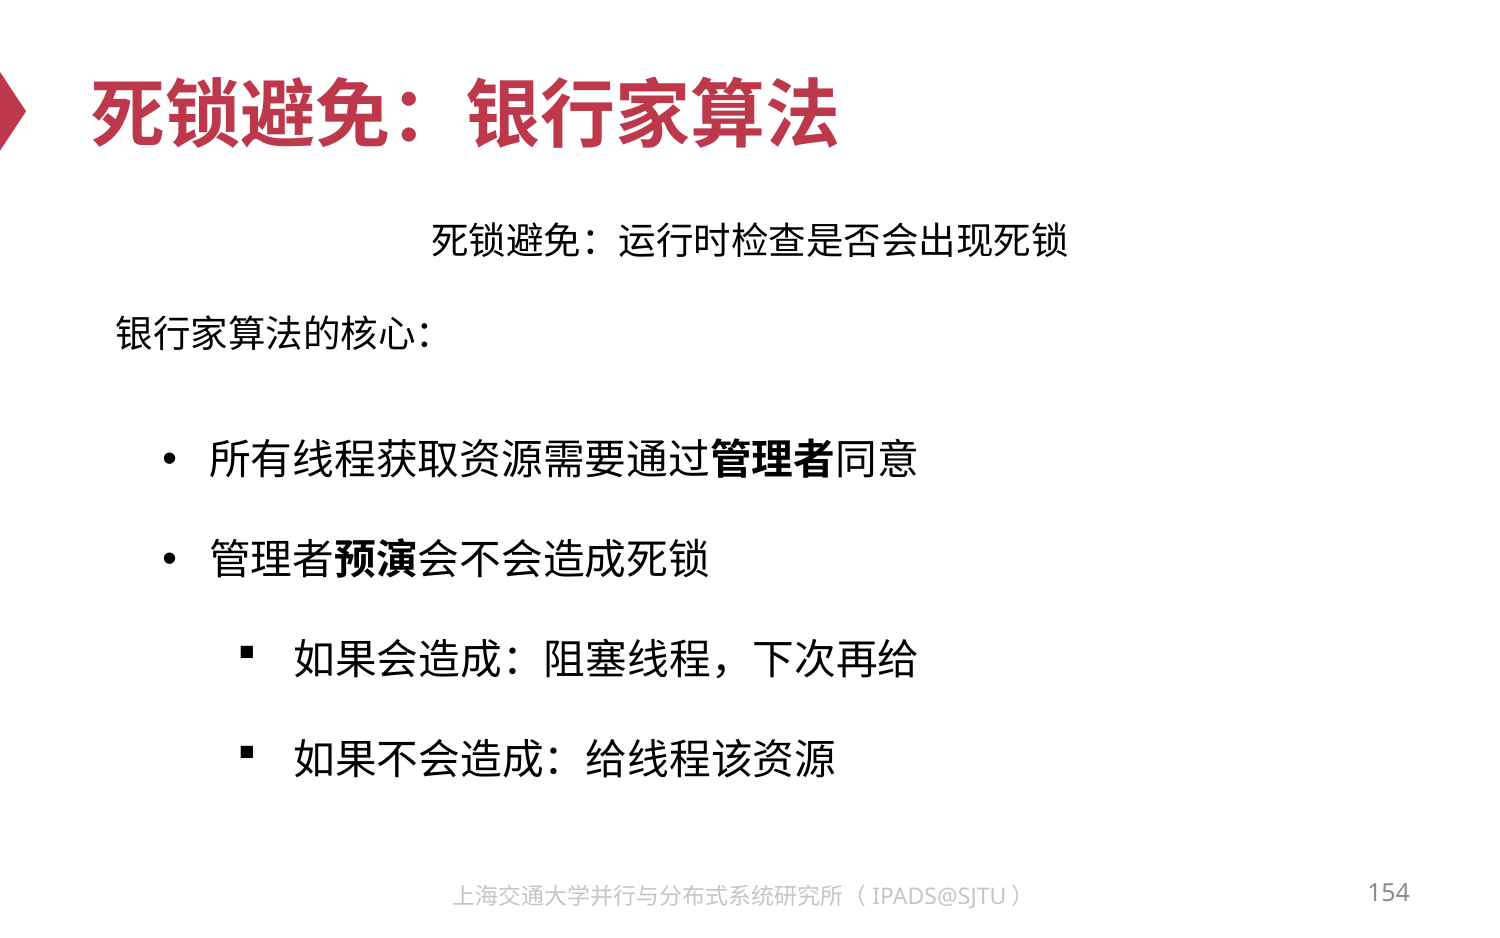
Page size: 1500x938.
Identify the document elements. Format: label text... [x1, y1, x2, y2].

title 死锁避免：银行家算法 [75, 37, 1425, 186]
text_box 所有线程获取资源需要通过管理者同意 管理者预演会不会造成死锁 如果会造成：阻塞线程，下次再给 如果不会造成：给线程该资源 [147, 375, 1220, 791]
footer 上海交通大学并行与分布式系统研究所（IPADS@SJTU） [418, 870, 1069, 921]
slide_number 154 [1074, 868, 1425, 919]
text_box 死锁避免：运行时检查是否会出现死锁 [177, 187, 1323, 270]
text_box 银行家算法的核心： [101, 279, 1247, 362]
